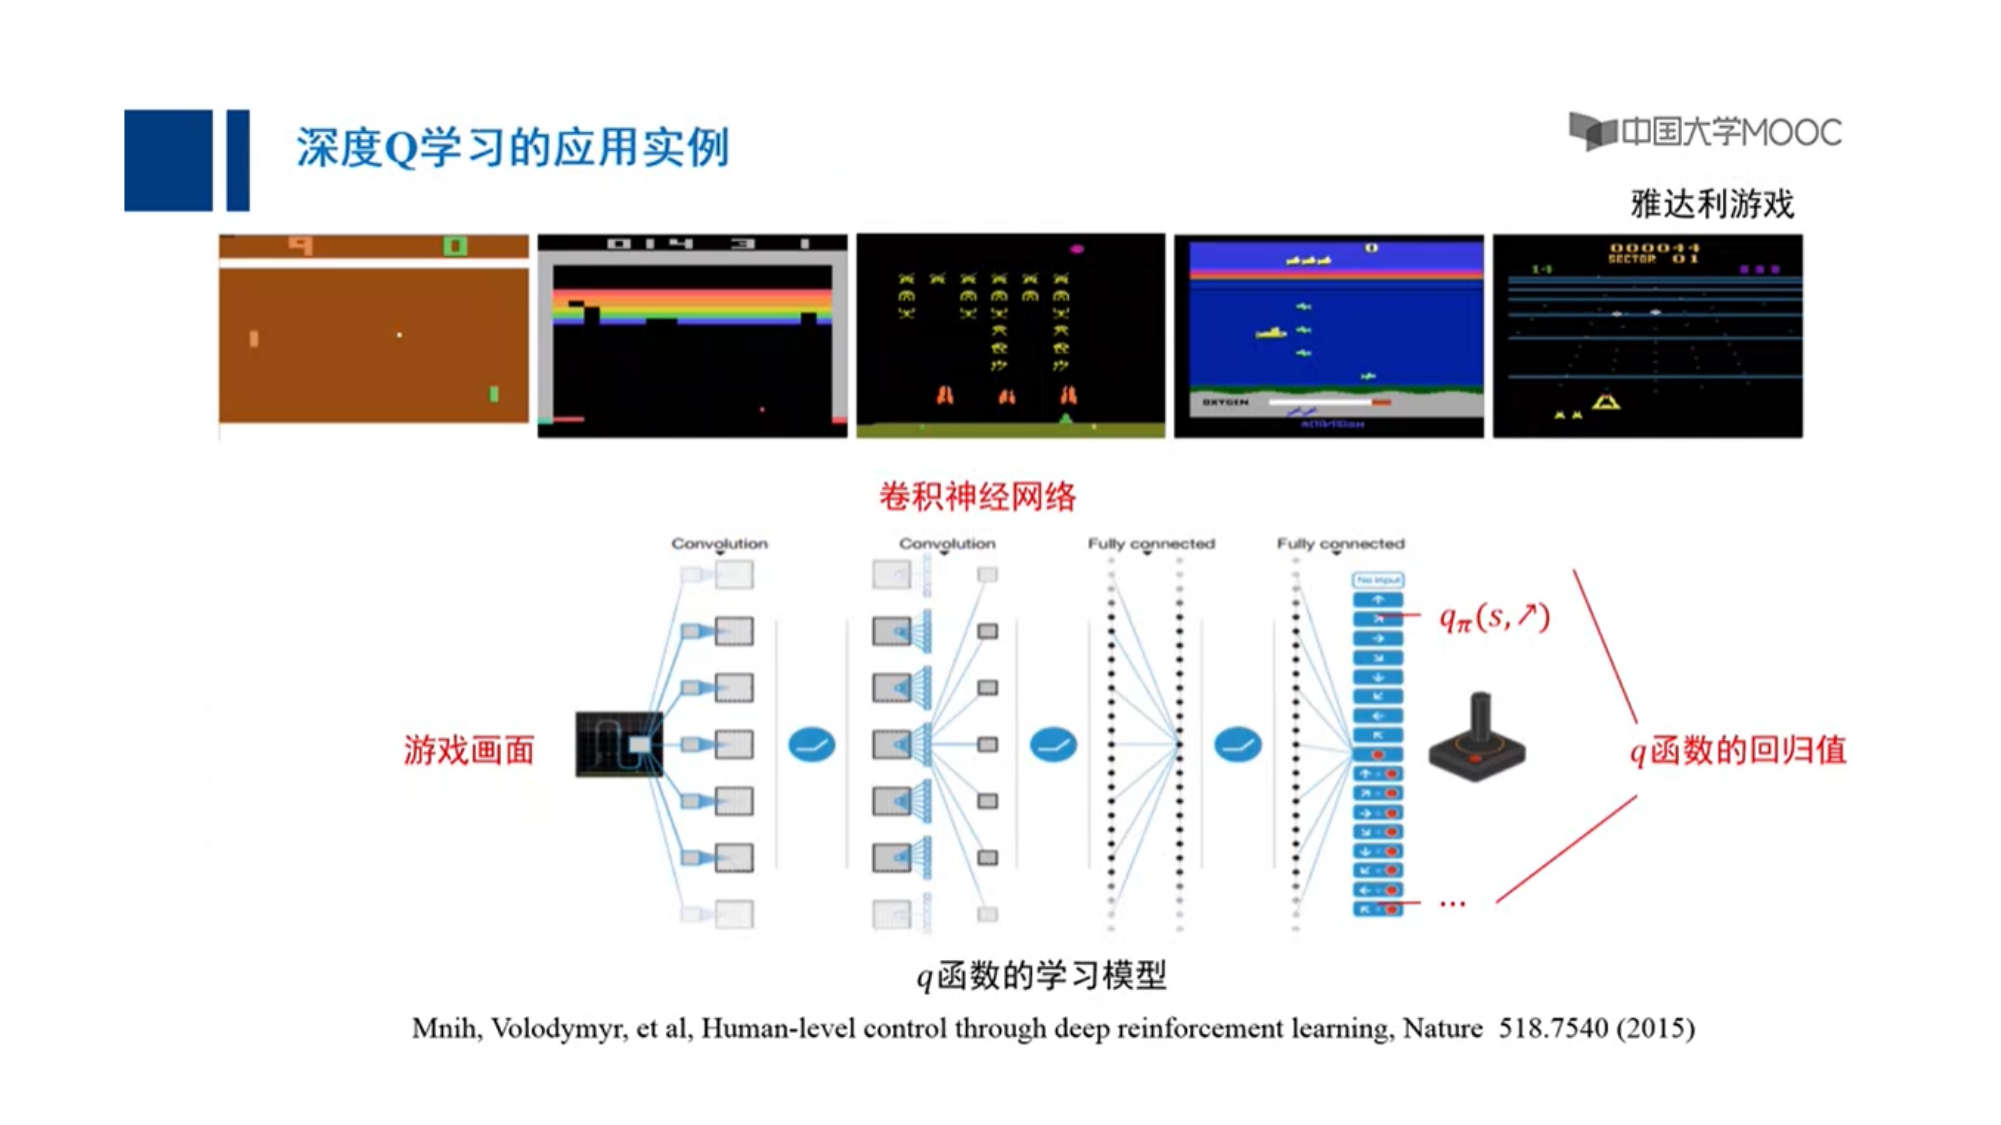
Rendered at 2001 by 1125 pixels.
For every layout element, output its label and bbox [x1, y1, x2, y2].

picture [101, 70, 1930, 1055]
